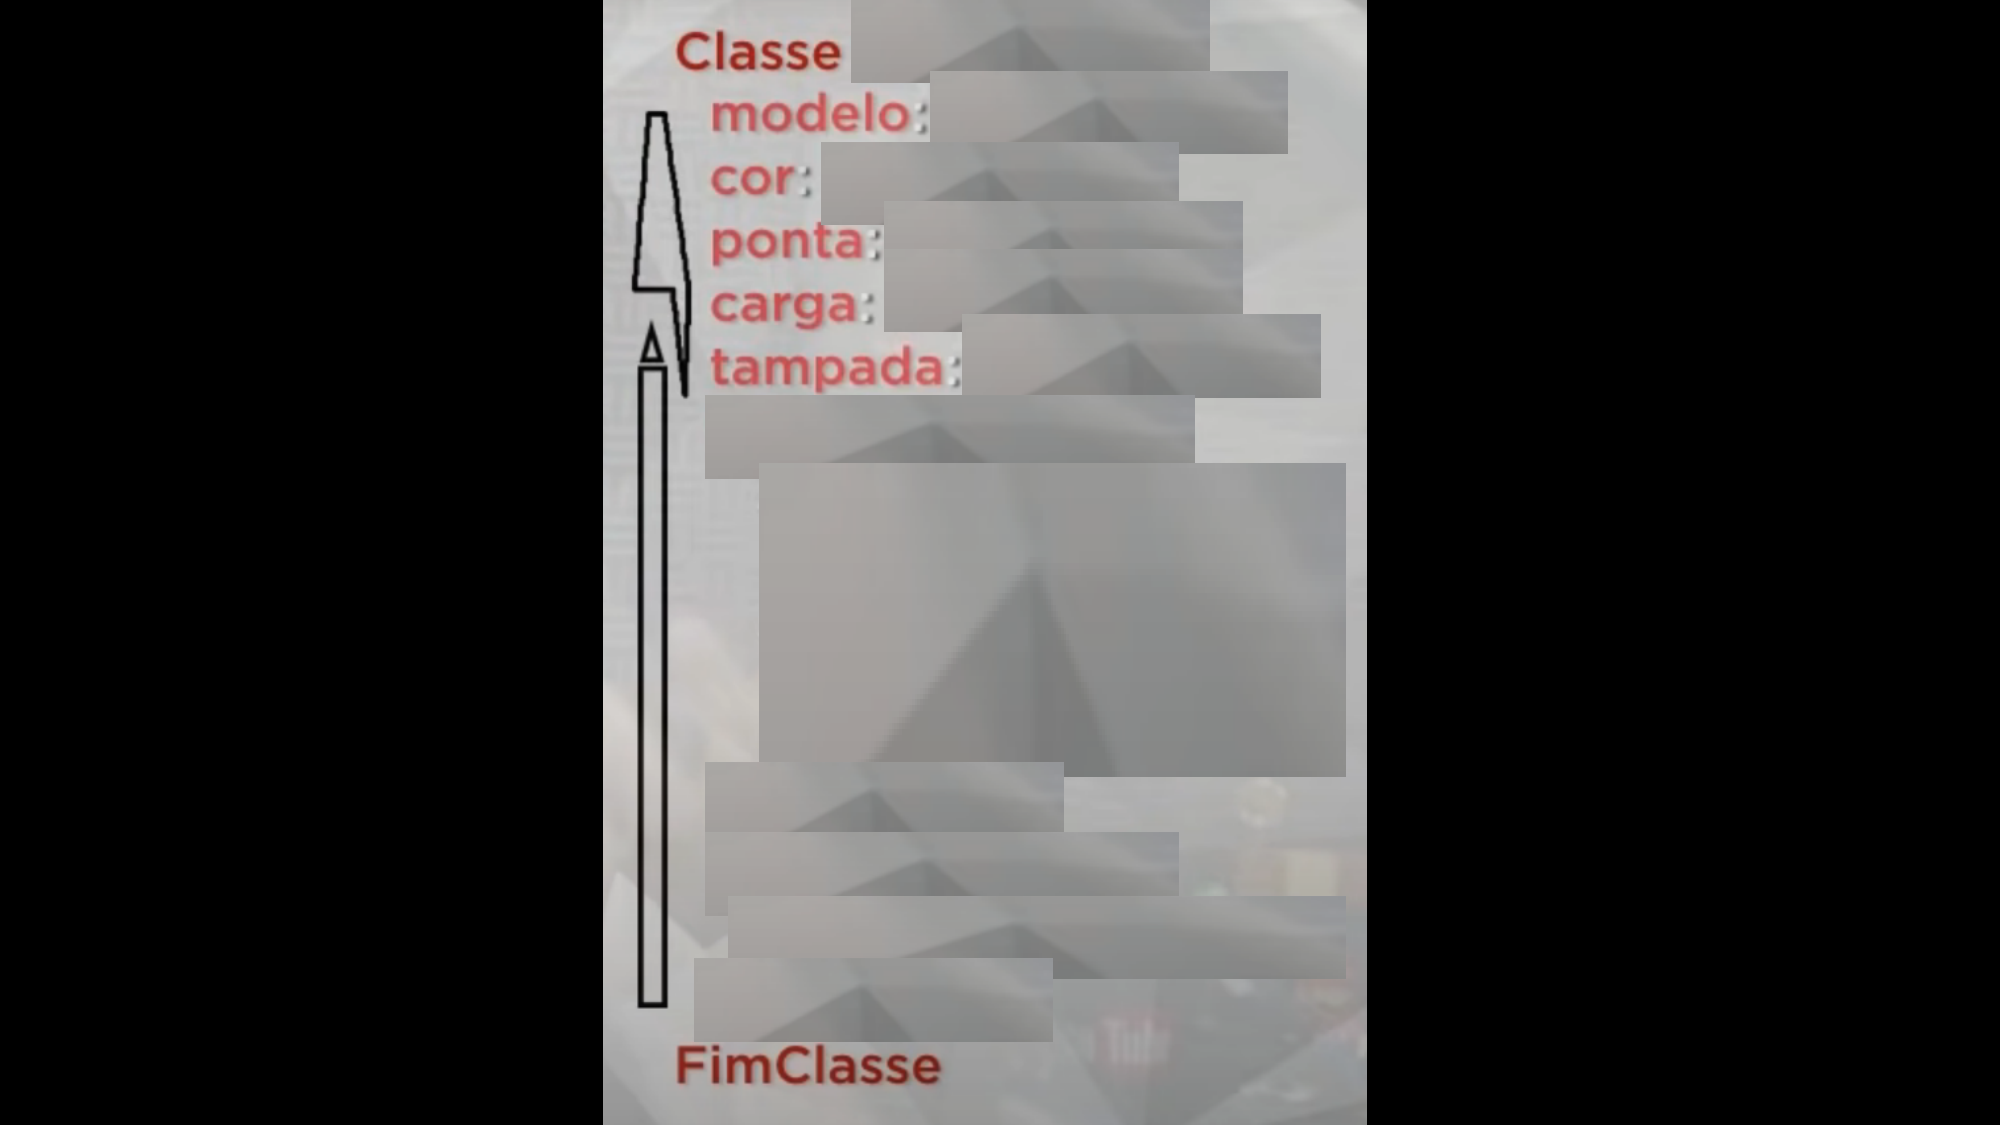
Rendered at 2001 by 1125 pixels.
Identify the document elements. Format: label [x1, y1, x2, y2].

picture [603, 0, 1367, 1125]
